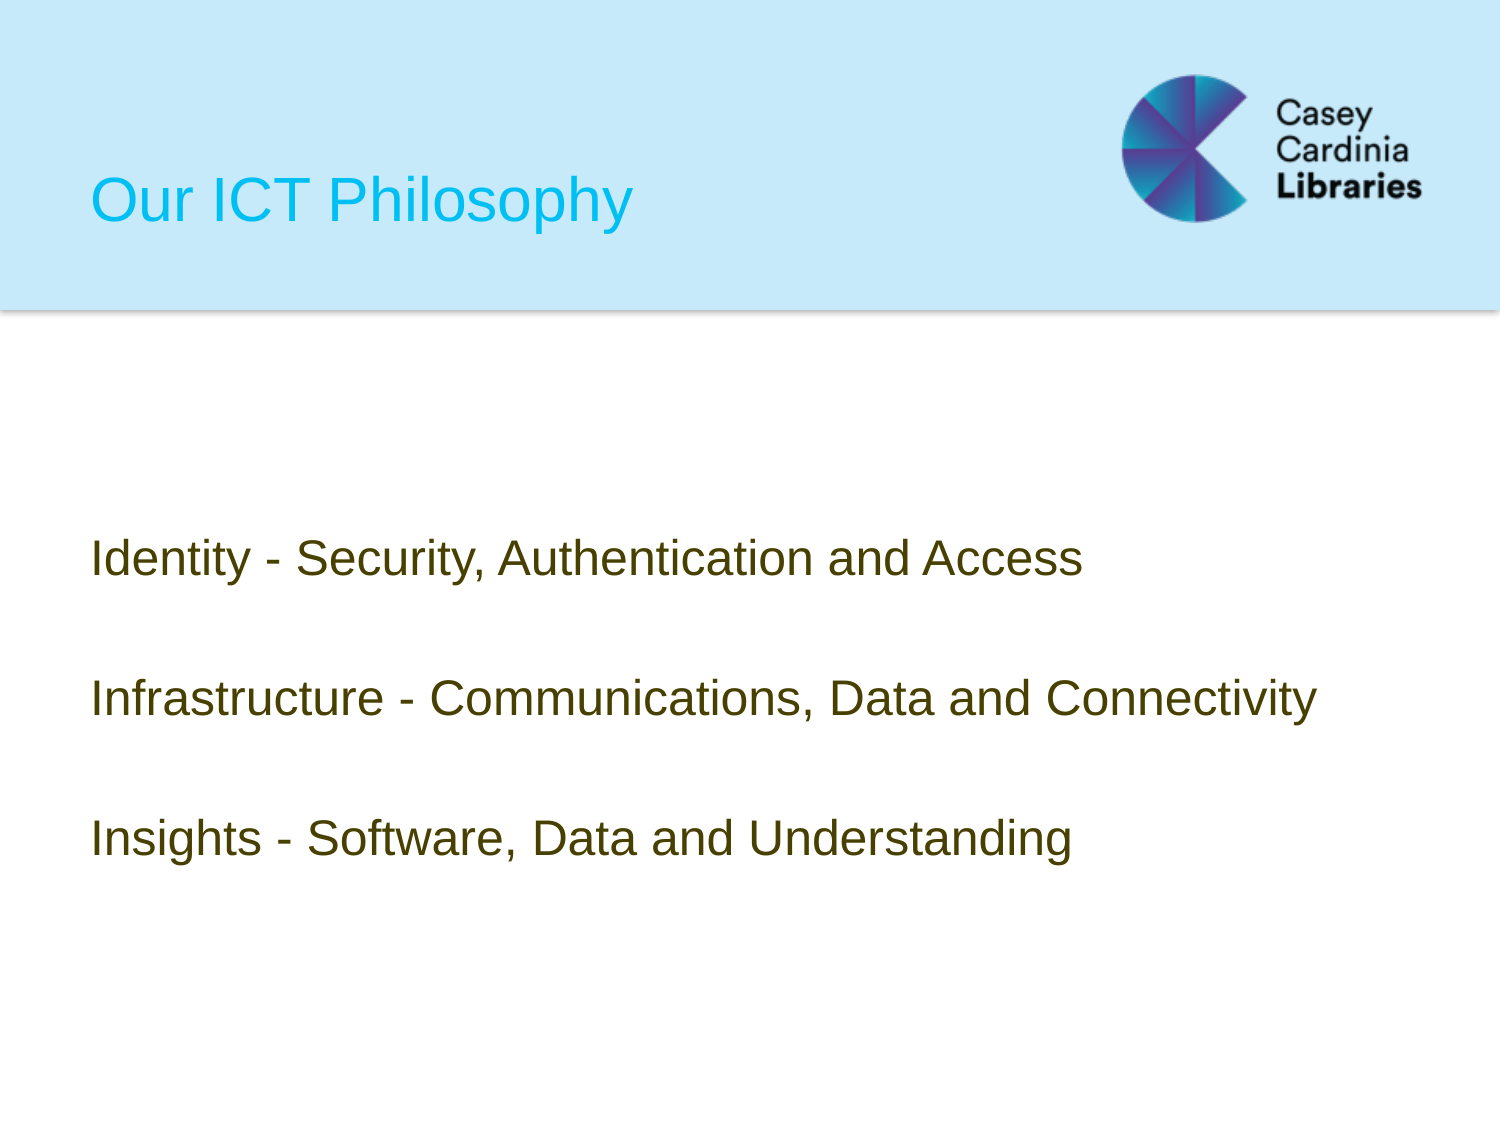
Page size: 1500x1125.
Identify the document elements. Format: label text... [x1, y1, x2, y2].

title Our ICT Philosophy [75, 66, 1065, 242]
picture [1088, 45, 1456, 253]
list Identity - Security, Authentication and Access Infrastructure - Communications, Data and Connectivity Insights - Software, Data and Understanding [75, 378, 1425, 988]
